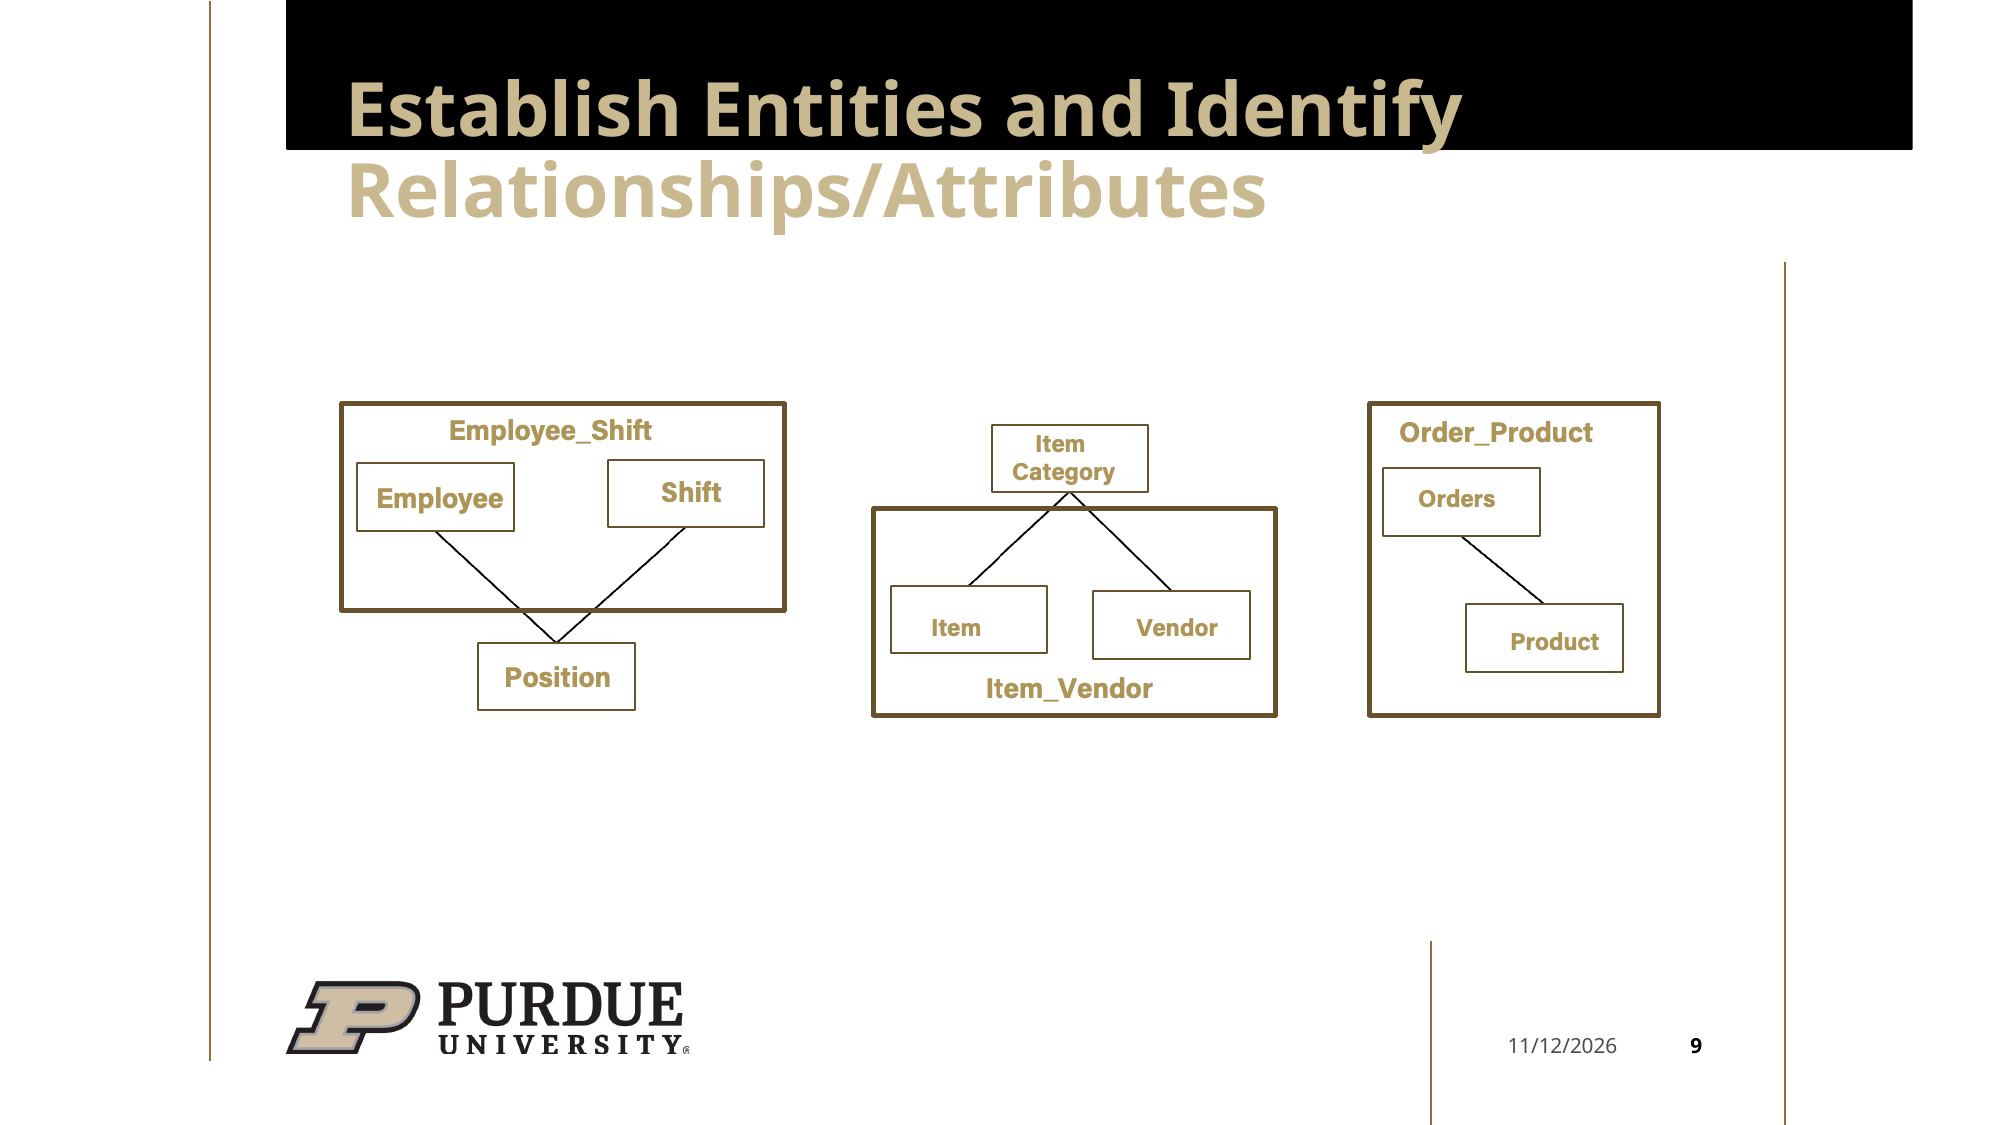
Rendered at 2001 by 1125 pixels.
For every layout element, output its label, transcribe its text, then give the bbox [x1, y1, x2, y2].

picture [339, 400, 1661, 725]
slide_number 9 [1656, 1017, 1737, 1078]
title Establish Entities and Identify Relationships/Attributes [343, 69, 1659, 238]
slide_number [1464, 1020, 1632, 1074]
